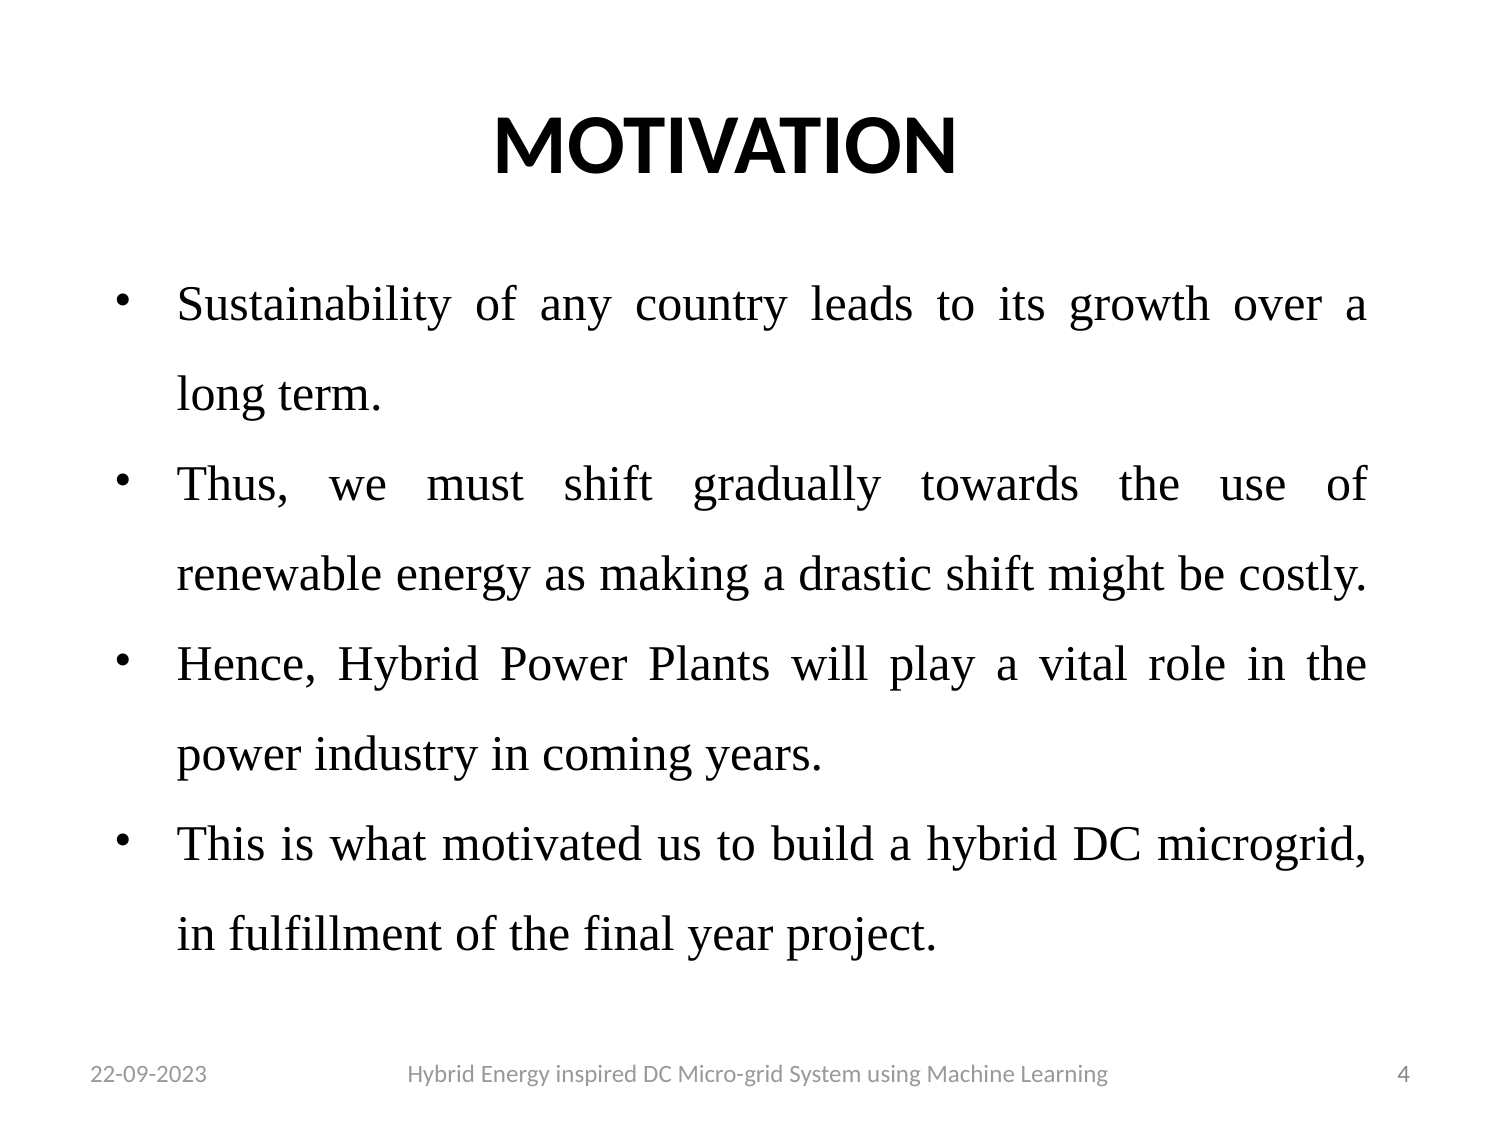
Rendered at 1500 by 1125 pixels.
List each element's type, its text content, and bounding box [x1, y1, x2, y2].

list Sustainability of any country leads to its growth over a long term. Thus, we must shift gradually towards the use of renewable energy as making a drastic shift might be costly. Hence, Hybrid Power Plants will play a vital role in the power industry in coming years. This is what motivated us to build a hybrid DC microgrid, in fulfillment of the final year project. [86, 232, 1384, 976]
slide_number ‹#› [1285, 1042, 1425, 1103]
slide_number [75, 1042, 1285, 1103]
title MOTIVATION [75, 45, 1425, 233]
